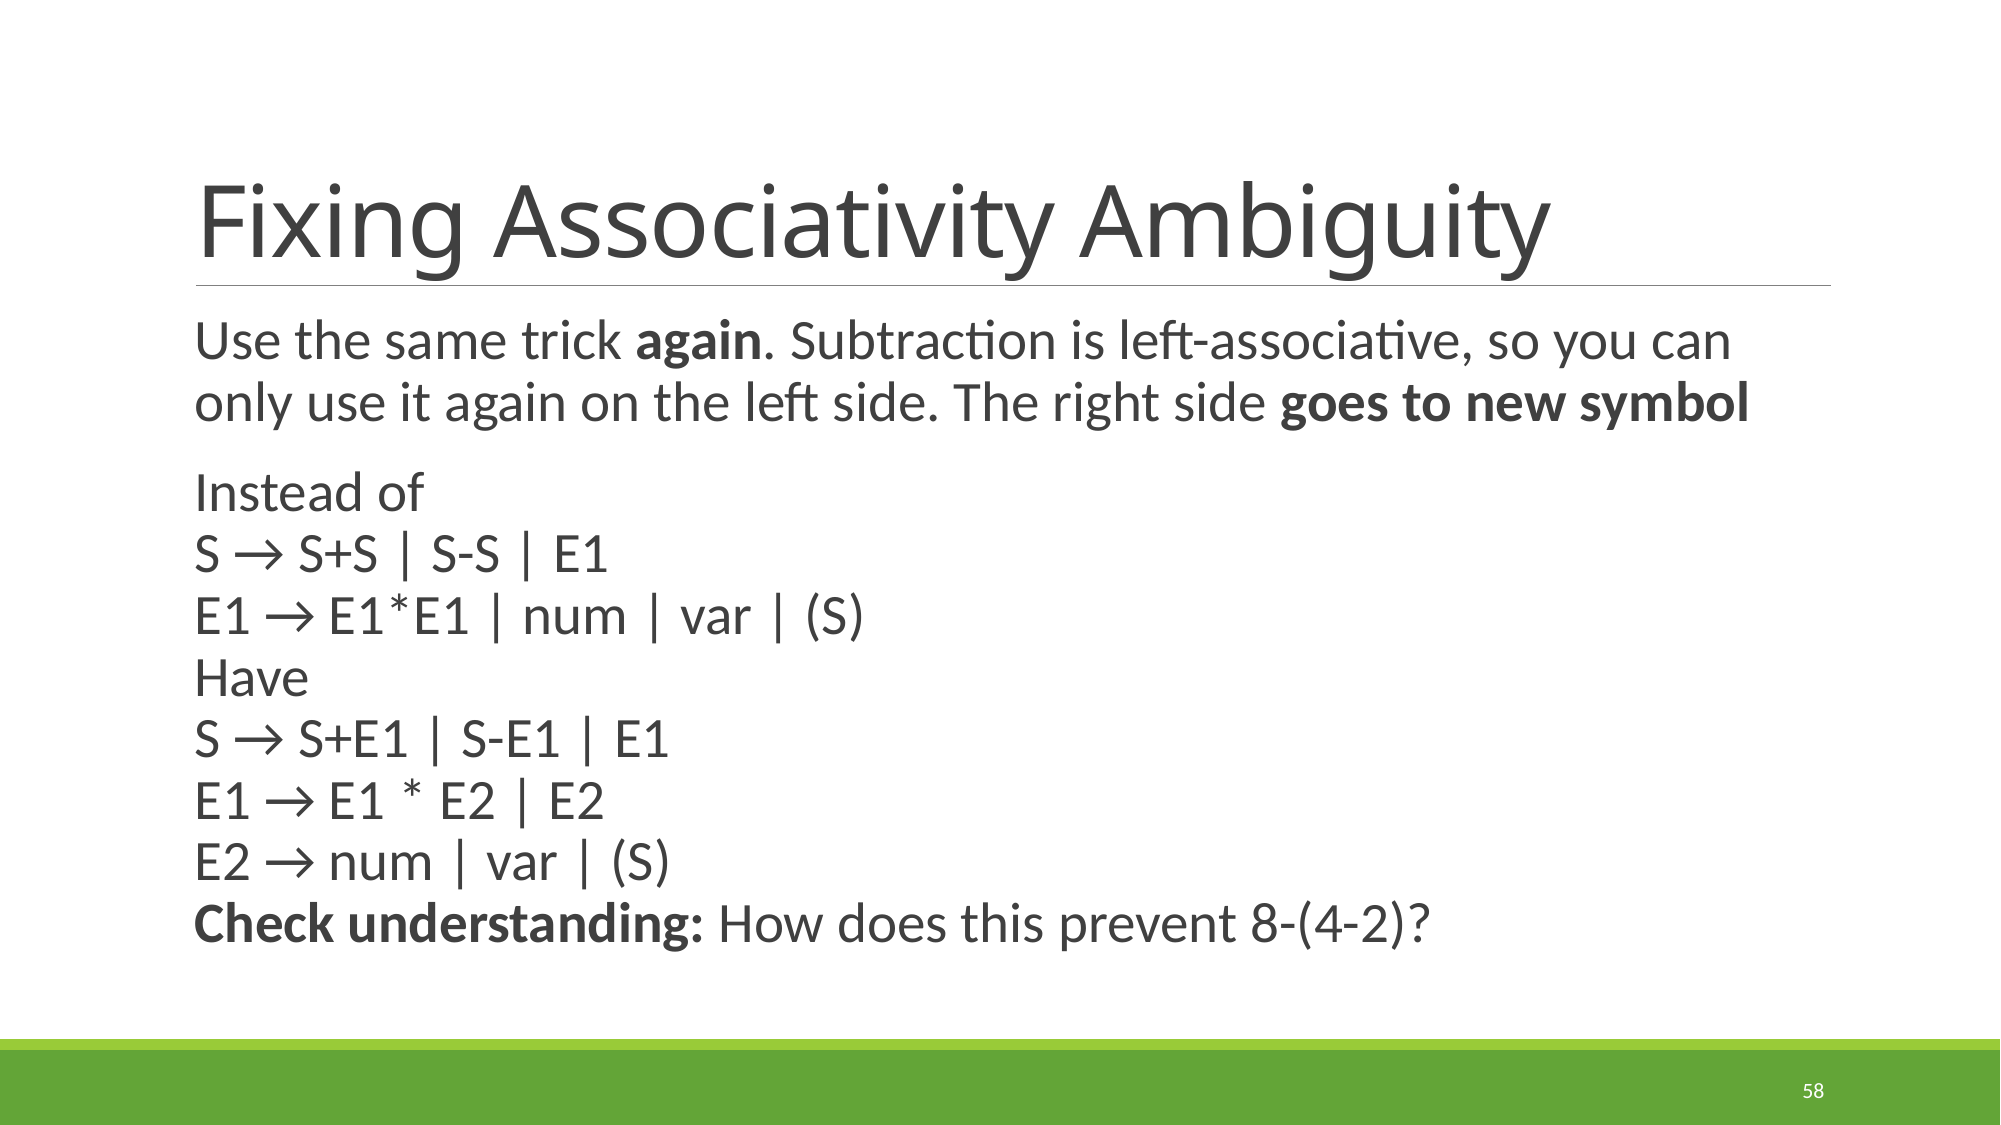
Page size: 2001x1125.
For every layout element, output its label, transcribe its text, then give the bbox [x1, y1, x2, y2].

slide_number 58 [1624, 1059, 1840, 1120]
title Fixing Associativity Ambiguity [180, 47, 1830, 285]
list Use the same trick again. Subtraction is left-associative, so you can only use it again on the left side. The right side goes to new symbol Instead of S → S+S | S-S | E1 E1 → E1*E1 | num | var | (S) Have S → S+E1 | S-E1 | E1 E1 → E1 * E2 | E2 E2 → num | var | (S) Check understanding: How does this prevent 8-(4-2)? [180, 302, 1830, 963]
